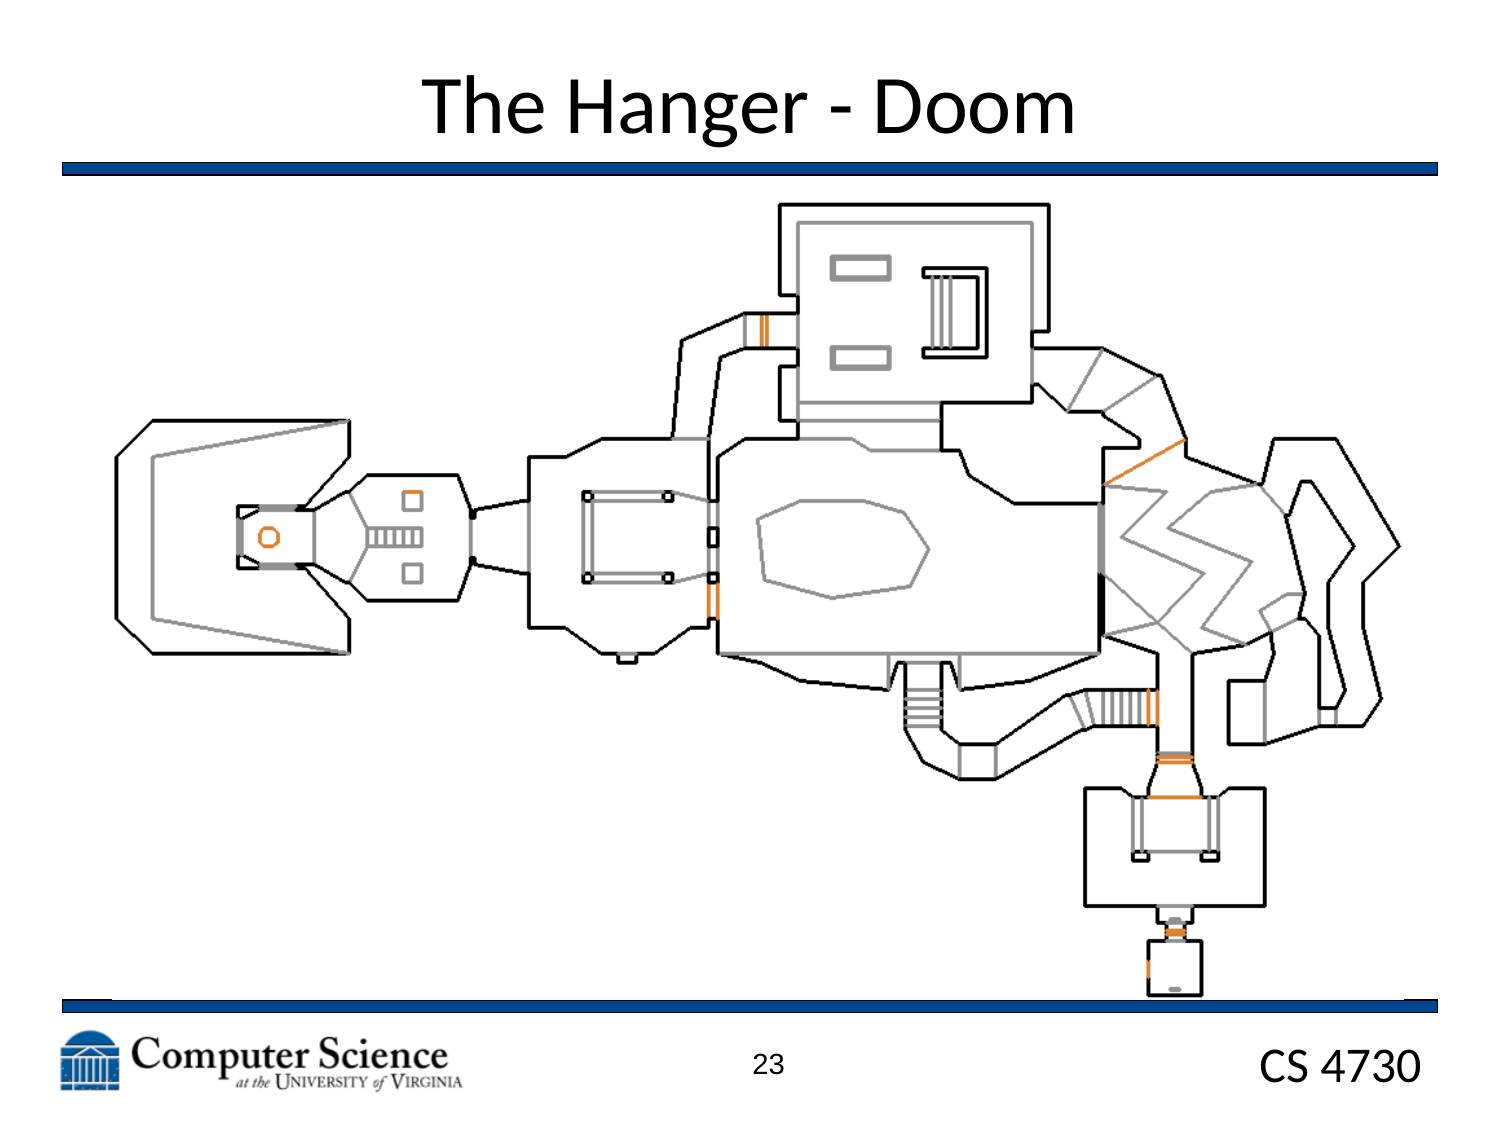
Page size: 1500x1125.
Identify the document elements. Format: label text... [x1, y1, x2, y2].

picture [112, 199, 1404, 1001]
title The Hanger - Doom [62, 49, 1438, 151]
footer 23 [512, 1037, 1026, 1088]
picture [50, 1024, 472, 1101]
